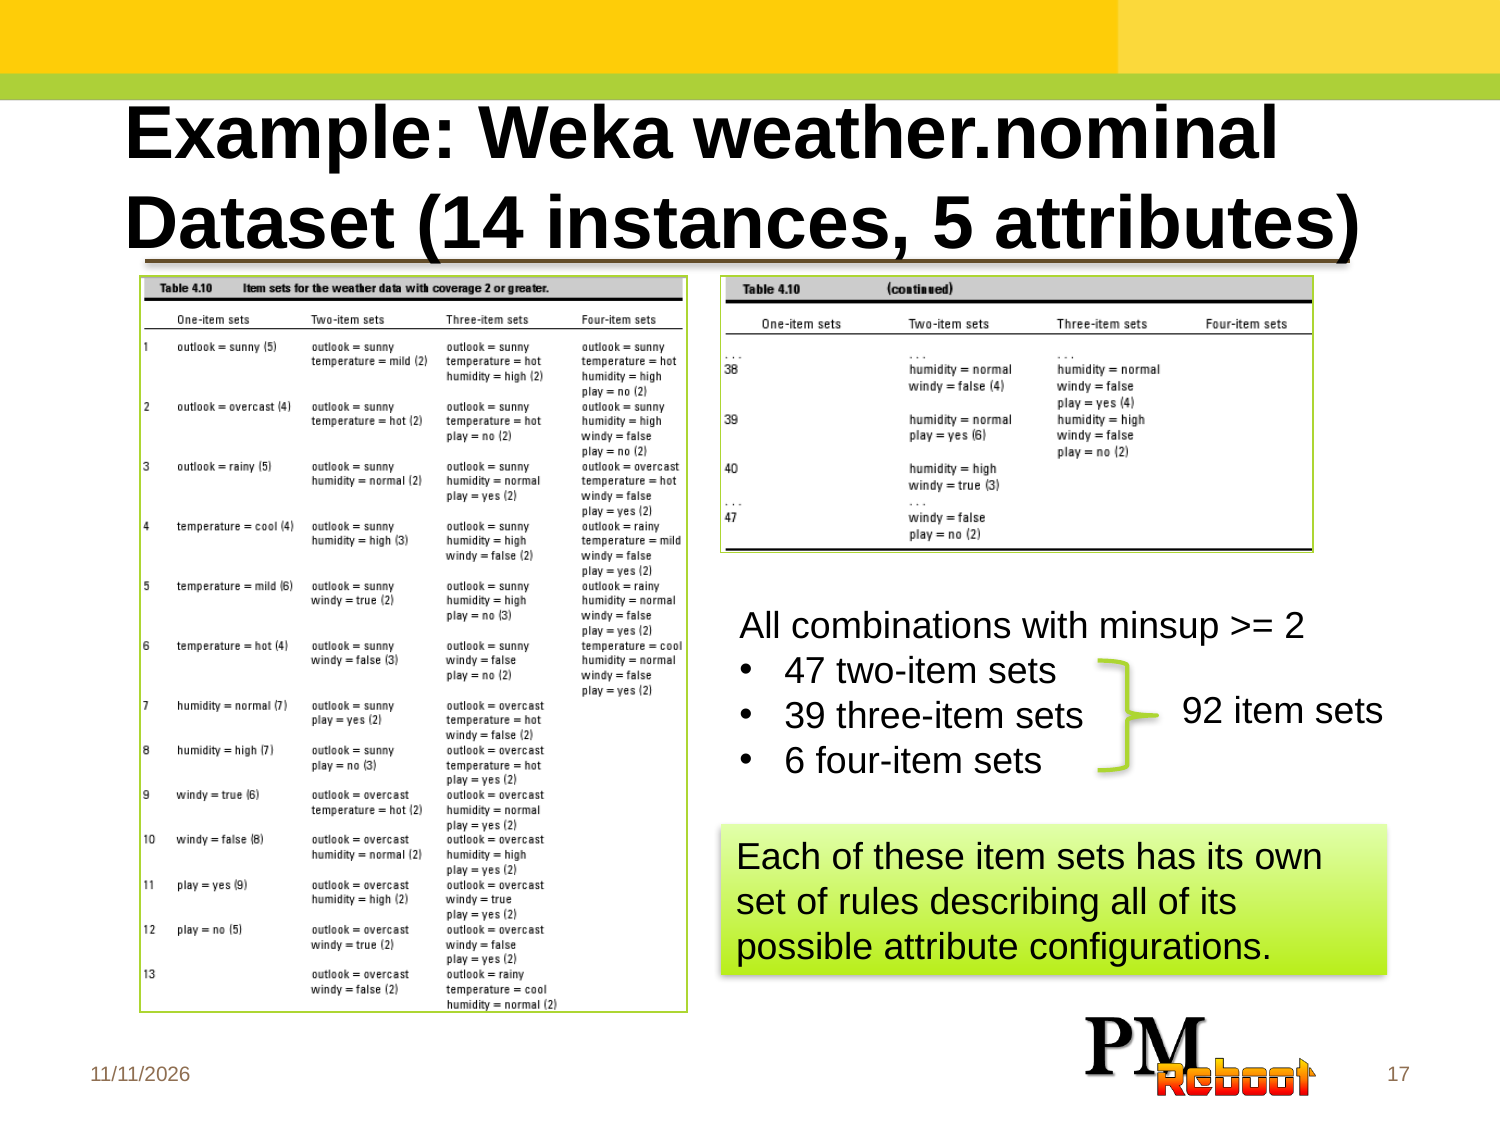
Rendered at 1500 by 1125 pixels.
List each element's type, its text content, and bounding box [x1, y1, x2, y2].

title Example: Weka weather.nominal Dataset (14 instances, 5 attributes) [109, 102, 1388, 244]
picture [0, 0, 1500, 1125]
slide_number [75, 1042, 425, 1103]
text_box All combinations with minsup >= 2 47 two-item sets 39 three-item sets 6 four-item sets [724, 593, 1321, 822]
slide_number 17 [1074, 1042, 1425, 1103]
text_box Each of these item sets has its own set of rules describing all of its possible attribute configurations. [721, 824, 1388, 975]
text_box [1097, 658, 1159, 773]
text_box 92 item sets [1167, 678, 1399, 739]
